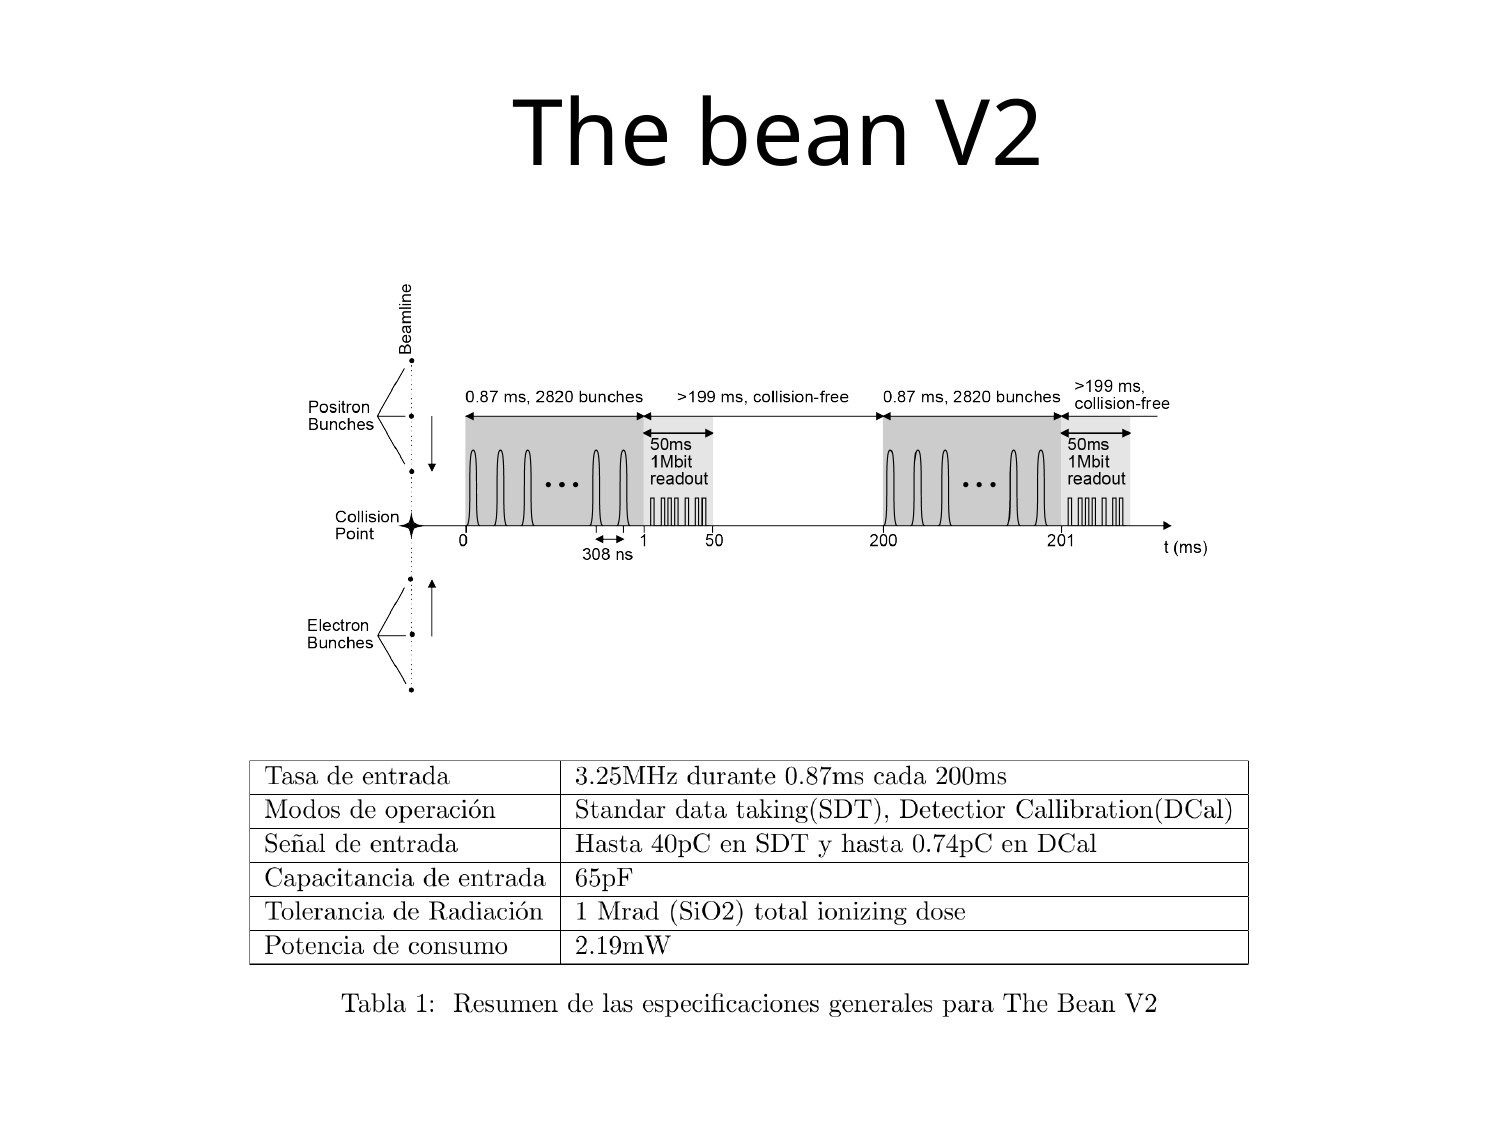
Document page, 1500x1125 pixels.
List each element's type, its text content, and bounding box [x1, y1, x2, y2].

picture [254, 255, 1246, 724]
text_box The bean V2 [498, 66, 1059, 191]
picture [240, 751, 1260, 1033]
